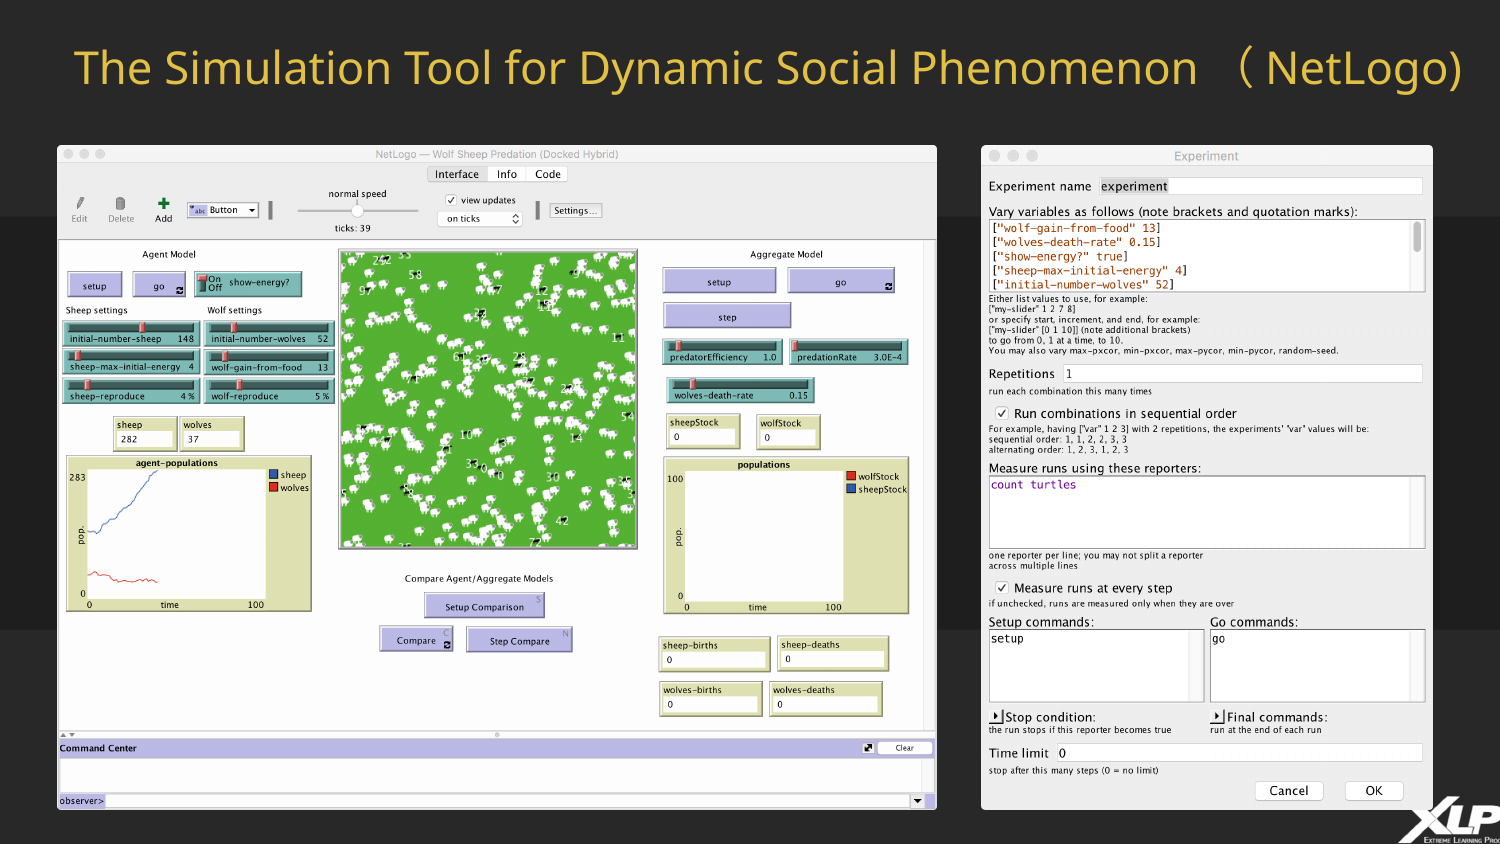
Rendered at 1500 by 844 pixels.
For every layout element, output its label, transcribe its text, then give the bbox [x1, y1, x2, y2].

text_box The Simulation Tool for Dynamic Social Phenomenon（NetLogo) [57, 33, 1500, 112]
picture [981, 145, 1500, 844]
picture [57, 145, 937, 810]
